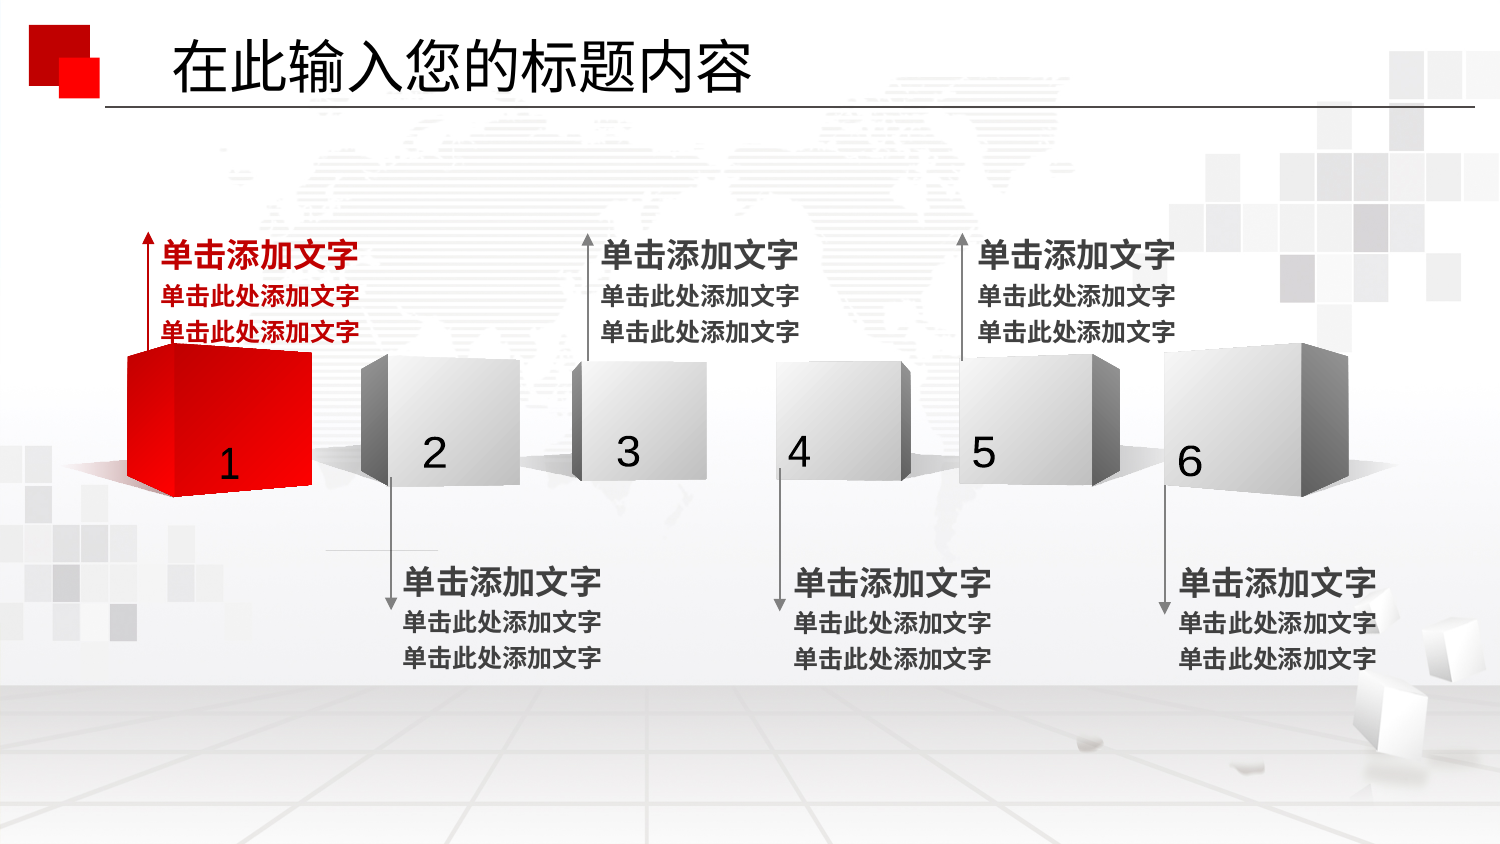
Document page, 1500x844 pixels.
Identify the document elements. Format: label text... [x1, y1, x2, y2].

picture [0, 0, 1500, 844]
text_box 单击添加文字 单击此处添加文字 单击此处添加文字 [778, 546, 1012, 681]
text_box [524, 361, 707, 481]
text_box [1158, 504, 1171, 615]
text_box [52, 342, 312, 498]
text_box [581, 233, 594, 359]
text_box [956, 232, 969, 352]
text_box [1164, 342, 1406, 497]
text_box [773, 489, 786, 612]
text_box 单击添加文字 单击此处添加文字 单击此处添加文字 [145, 218, 380, 352]
text_box [142, 231, 155, 341]
text_box 单击添加文字 单击此处添加文字 单击此处添加文字 [585, 218, 820, 354]
text_box 单击添加文字 单击此处添加文字 单击此处添加文字 [962, 218, 1196, 352]
text_box 单击添加文字 单击此处添加文字 单击此处添加文字 [388, 545, 622, 680]
text_box 单击添加文字 单击此处添加文字 单击此处添加文字 [1163, 546, 1397, 681]
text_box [959, 353, 1159, 487]
text_box 在此输入您的标题内容 [156, 22, 793, 108]
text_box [316, 353, 520, 488]
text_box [776, 361, 954, 481]
text_box [384, 551, 398, 611]
